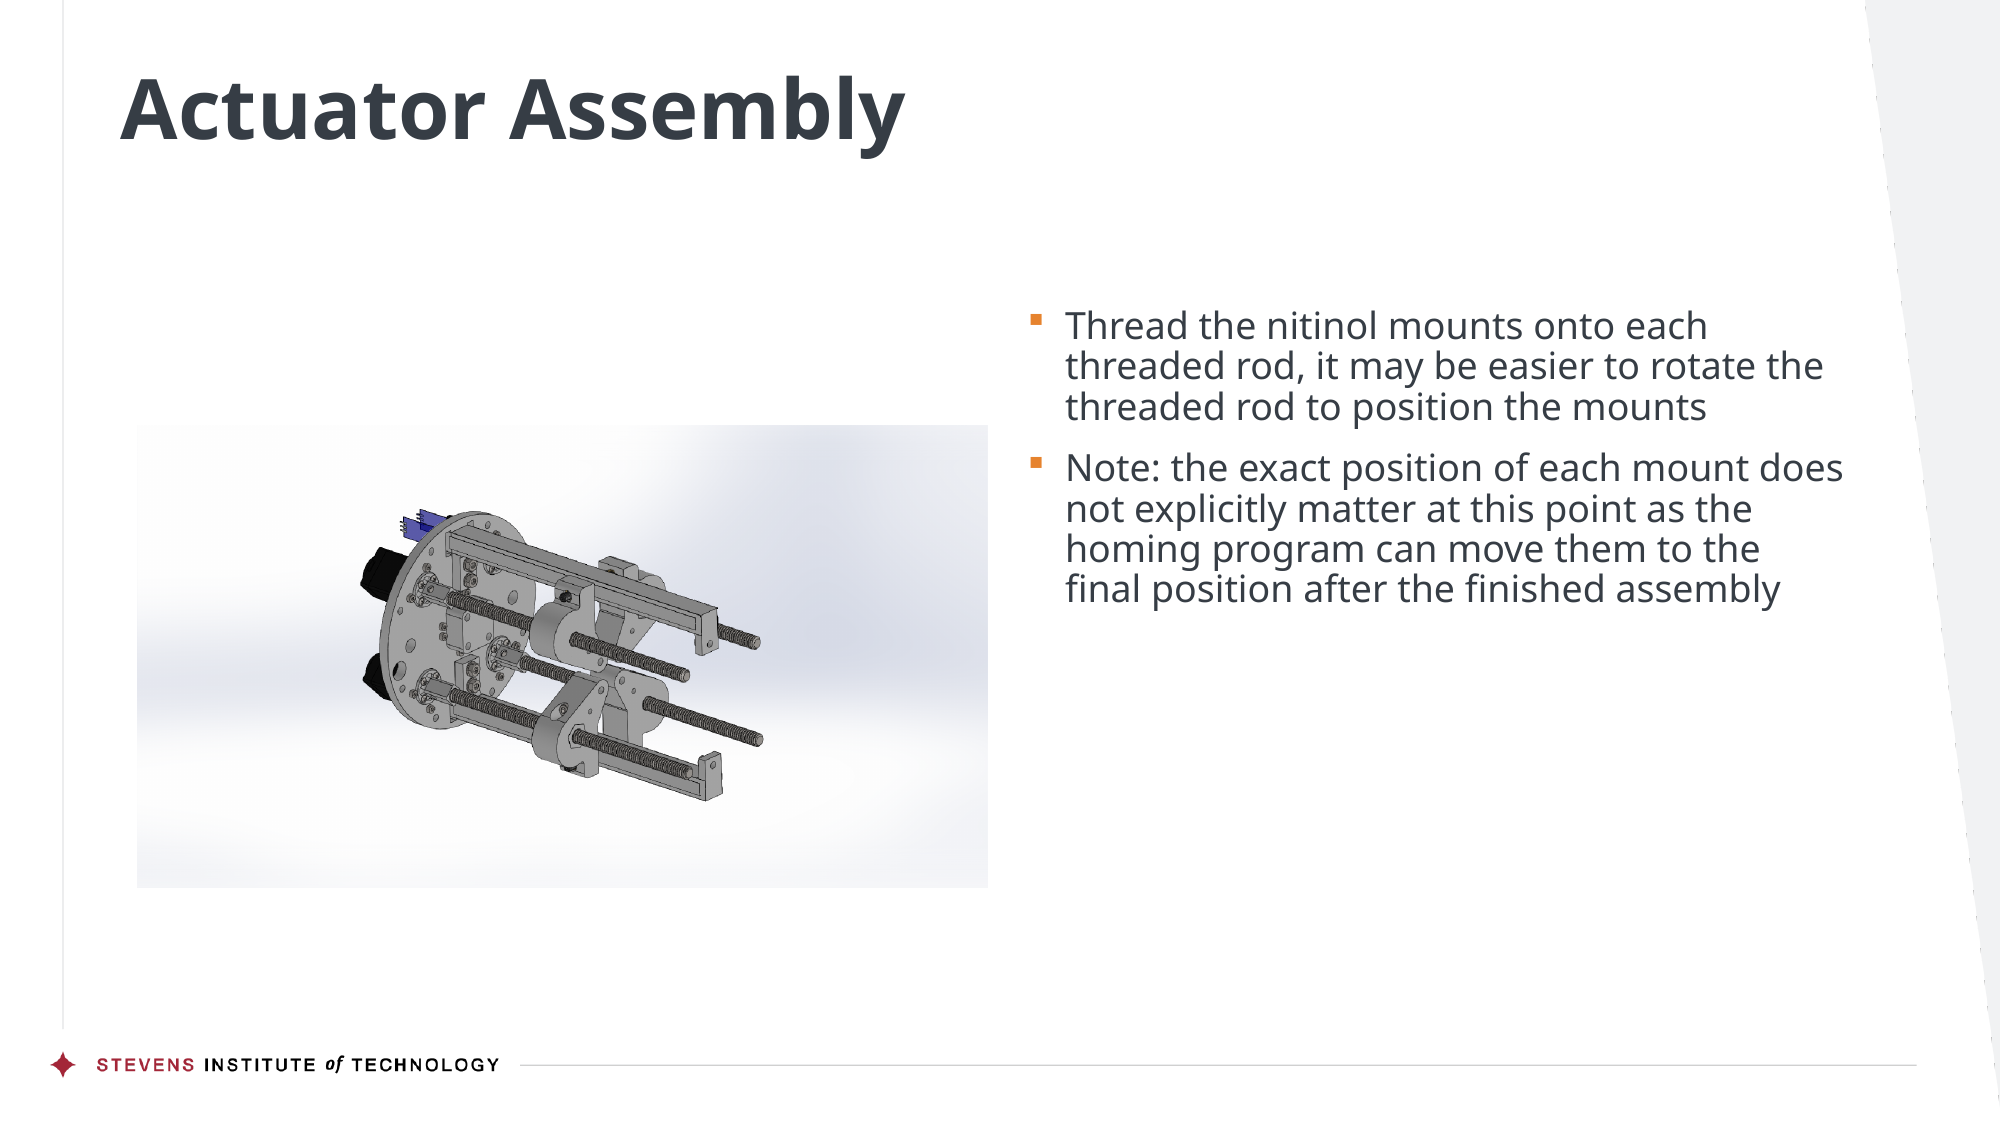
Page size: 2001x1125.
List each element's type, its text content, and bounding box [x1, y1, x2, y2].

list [137, 425, 988, 888]
title Actuator Assembly [105, 59, 1863, 278]
list Thread the nitinol mounts onto each threaded rod, it may be easier to rotate the threaded rod to position the mounts Note: the exact position of each mount does not explicitly matter at this point as the homing program can move them to the final position after the finished assembly [1012, 299, 1863, 1014]
